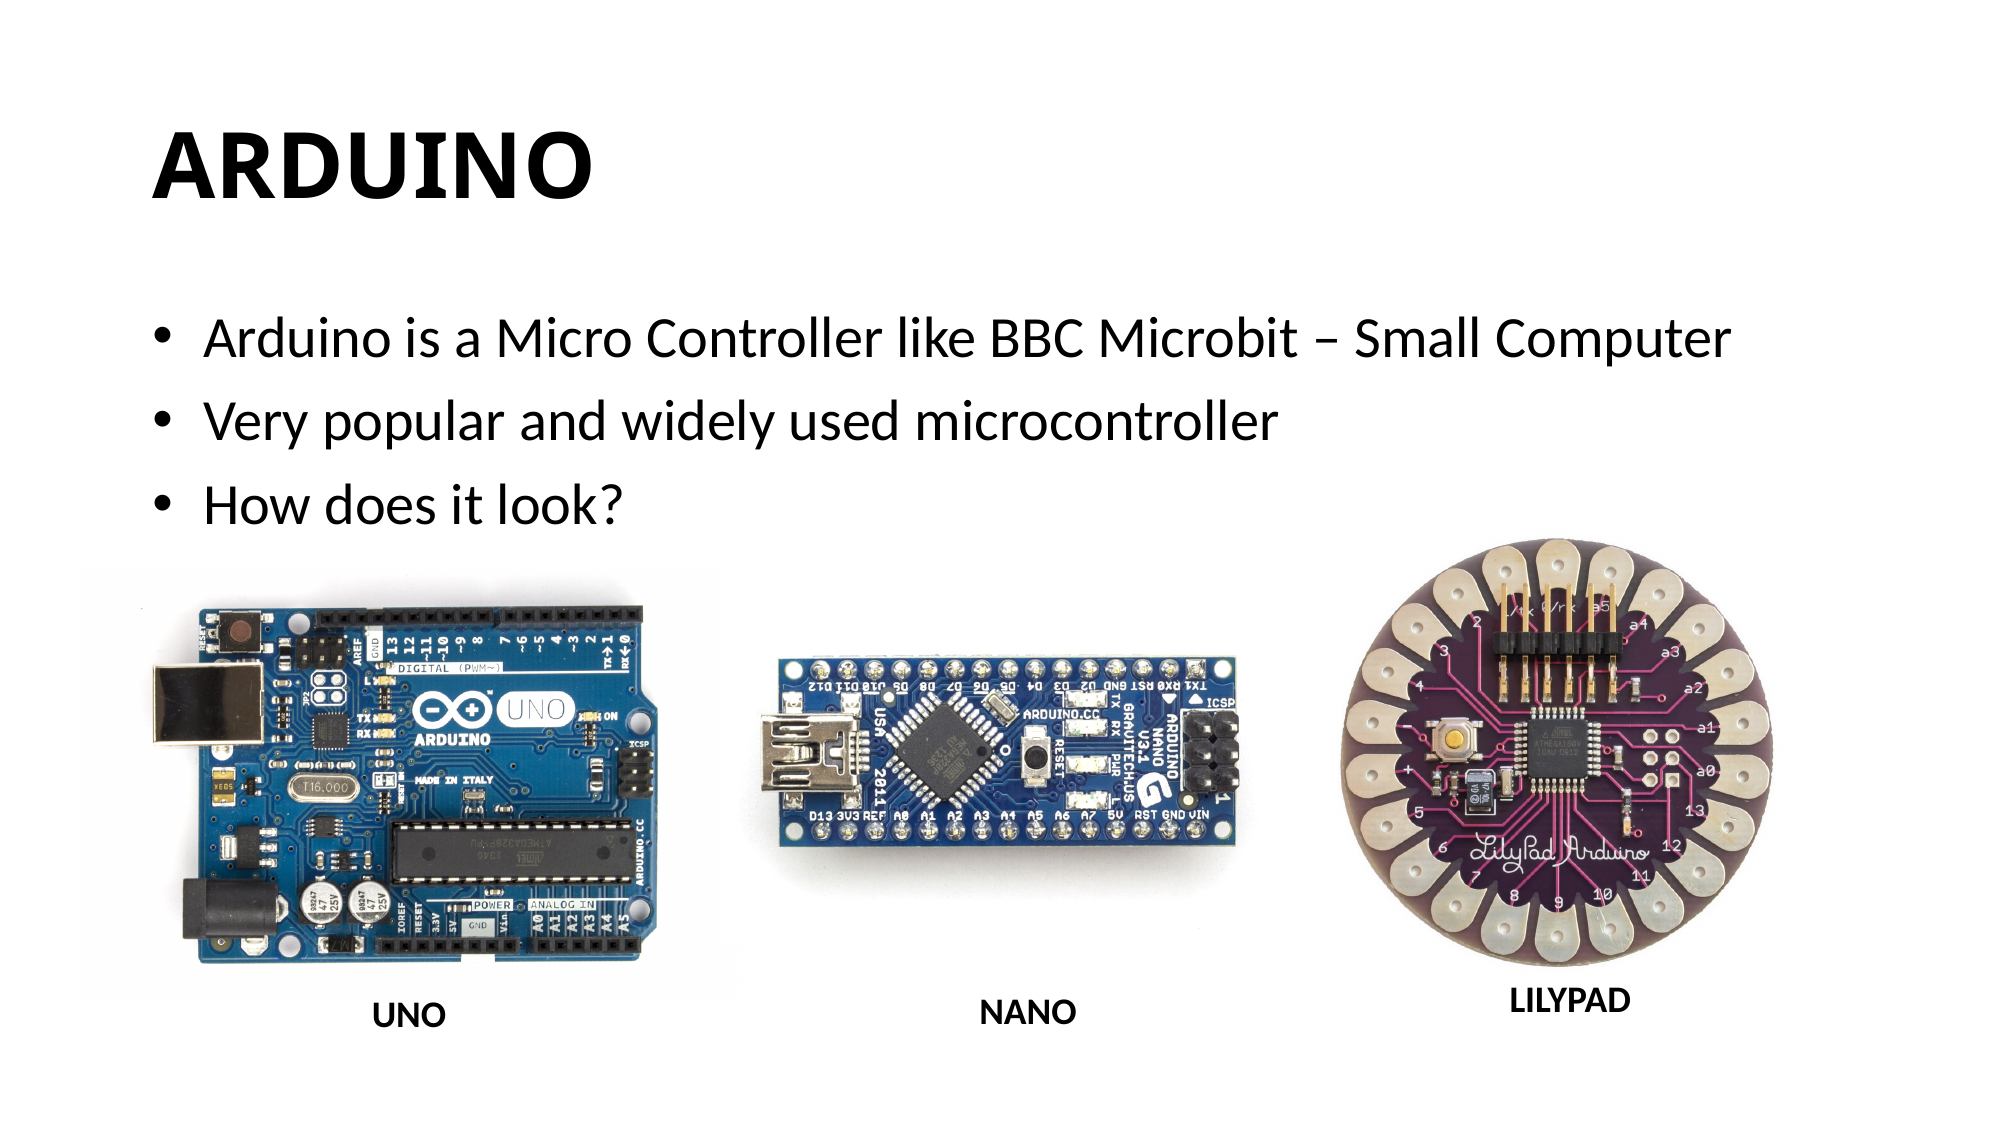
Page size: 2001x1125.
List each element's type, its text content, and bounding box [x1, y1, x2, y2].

text_box LILYPAD [1494, 986, 1647, 1028]
picture [77, 564, 1279, 1002]
text_box NANO [964, 979, 1092, 1040]
list Arduino is a Micro Controller like BBC Microbit – Small Computer Very popular and widely used microcontroller How does it look? [137, 299, 1863, 1014]
title ARDUINO [137, 59, 1863, 278]
text_box UNO [357, 1002, 462, 1043]
picture [1288, 525, 1823, 986]
